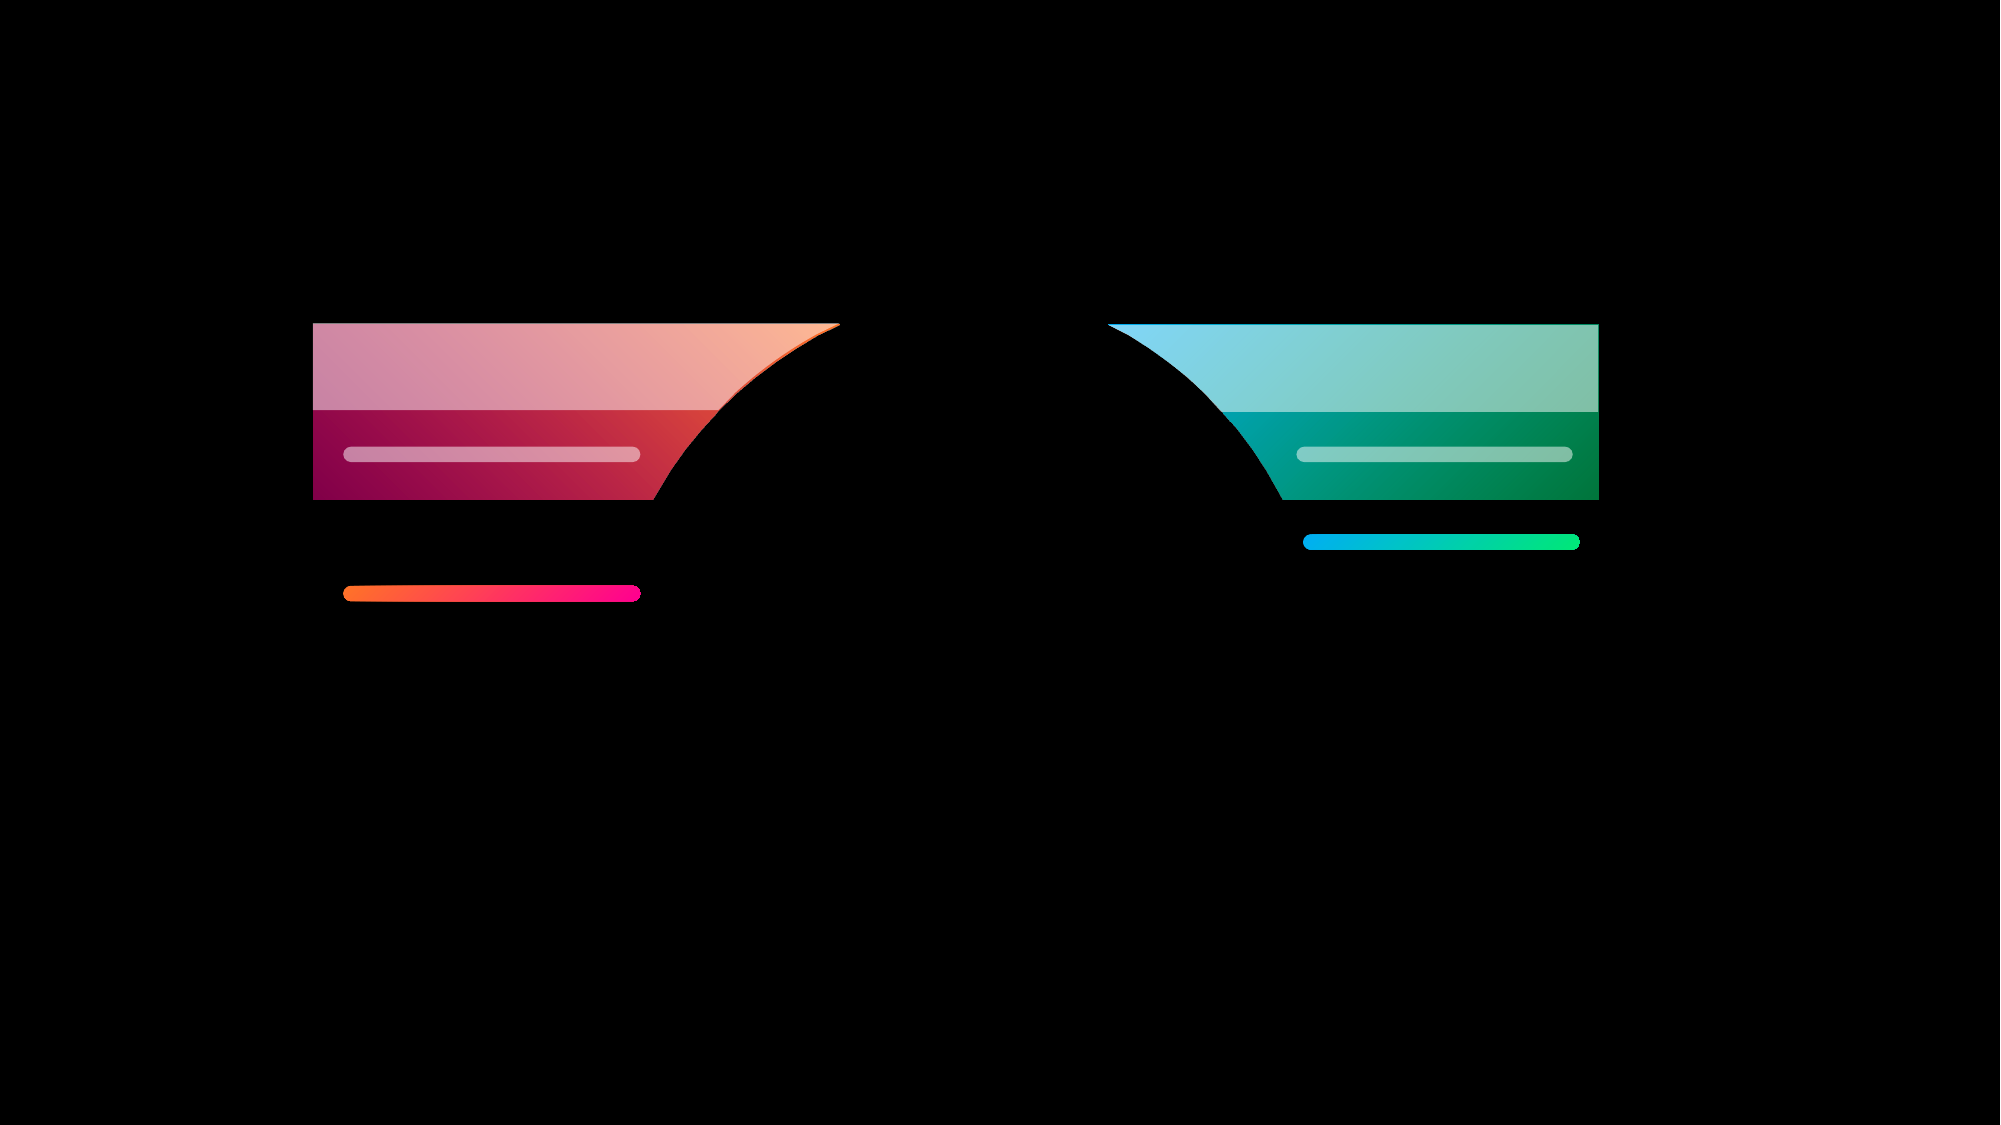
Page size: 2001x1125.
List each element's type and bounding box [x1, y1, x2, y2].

text_box [342, 584, 642, 603]
text_box [1108, 324, 1599, 500]
text_box [1302, 533, 1581, 551]
text_box [312, 323, 840, 500]
